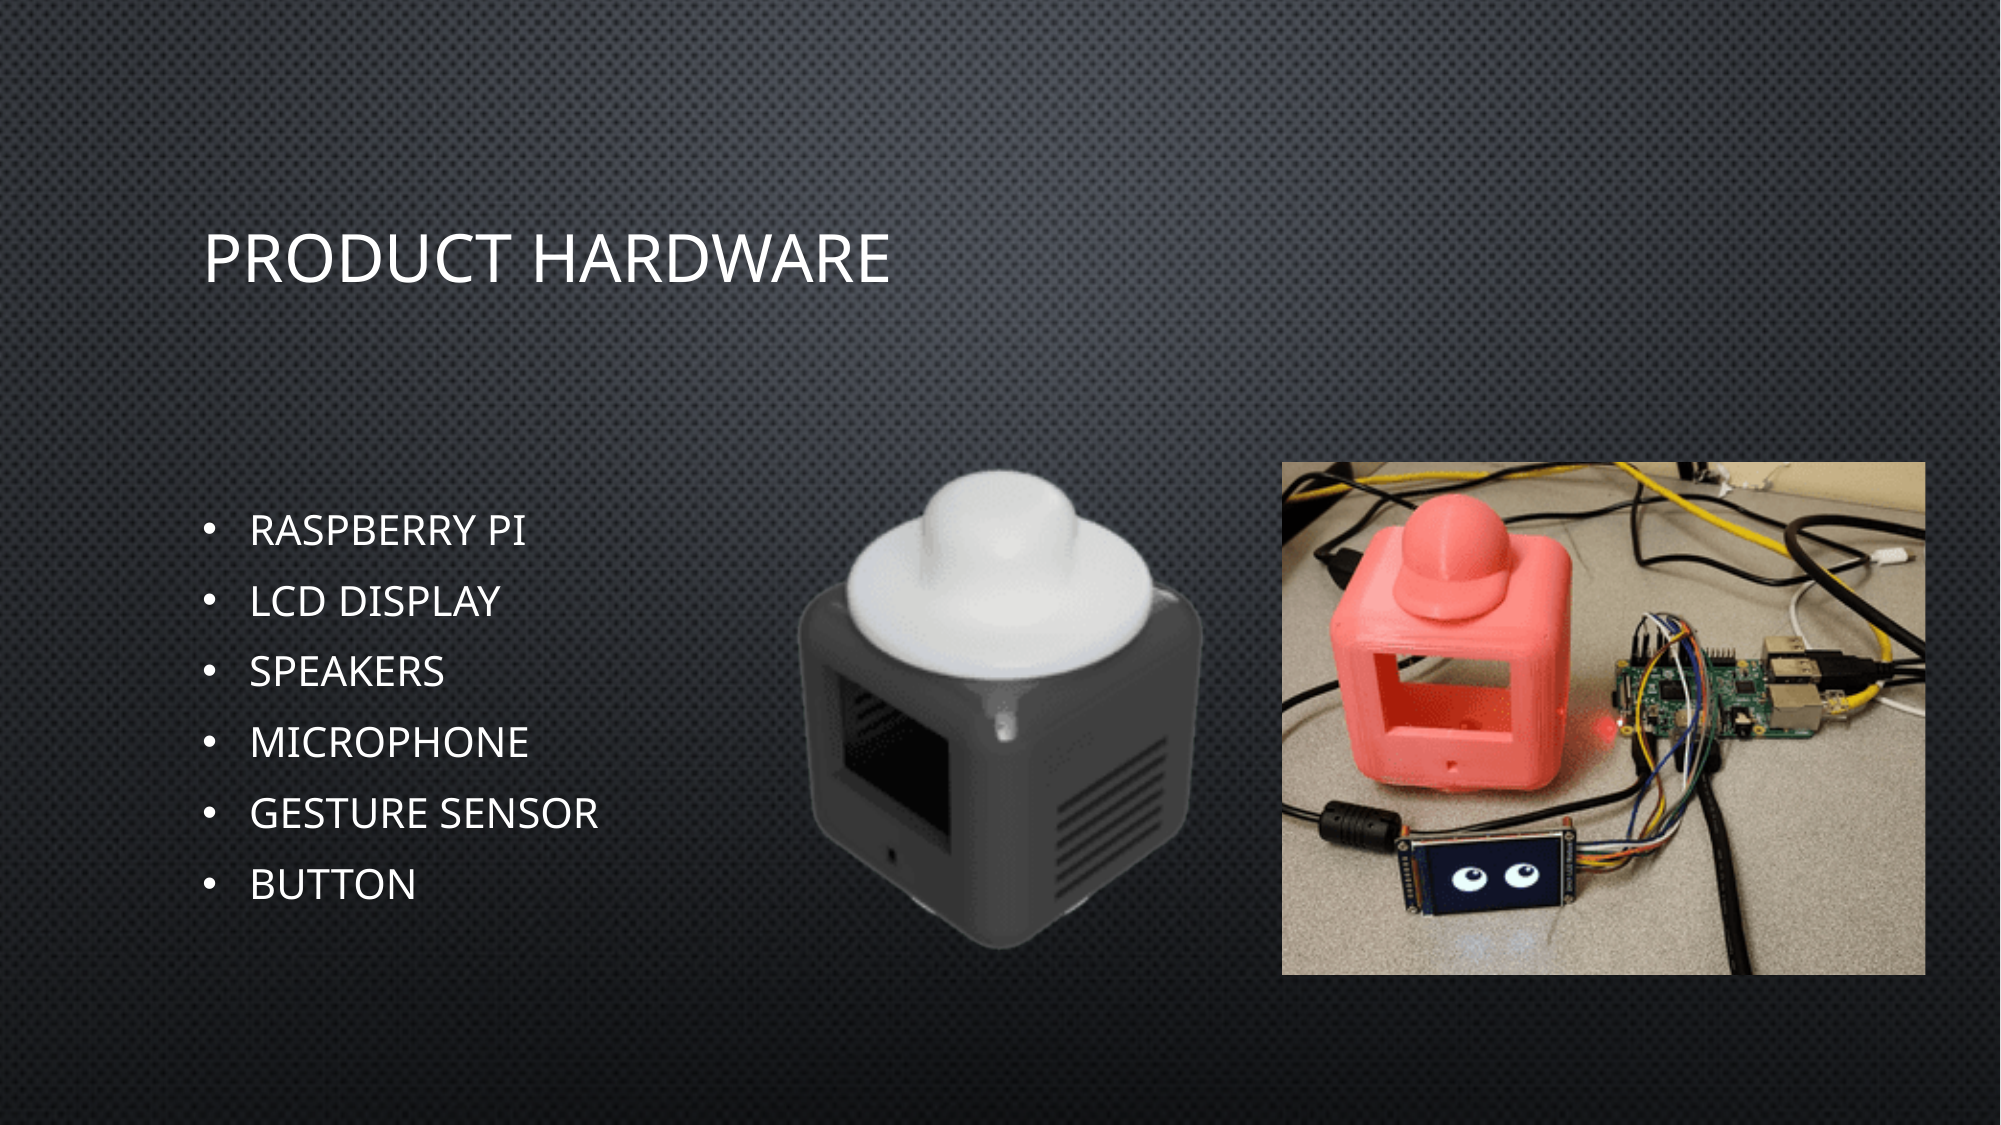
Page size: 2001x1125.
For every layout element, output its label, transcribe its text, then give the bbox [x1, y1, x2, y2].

title Product Hardware [187, 99, 1813, 413]
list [1290, 462, 1926, 976]
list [709, 403, 1290, 1013]
text_box Raspberry Pi LCD Display Speakers Microphone Gesture Sensor Button [187, 386, 1301, 1025]
